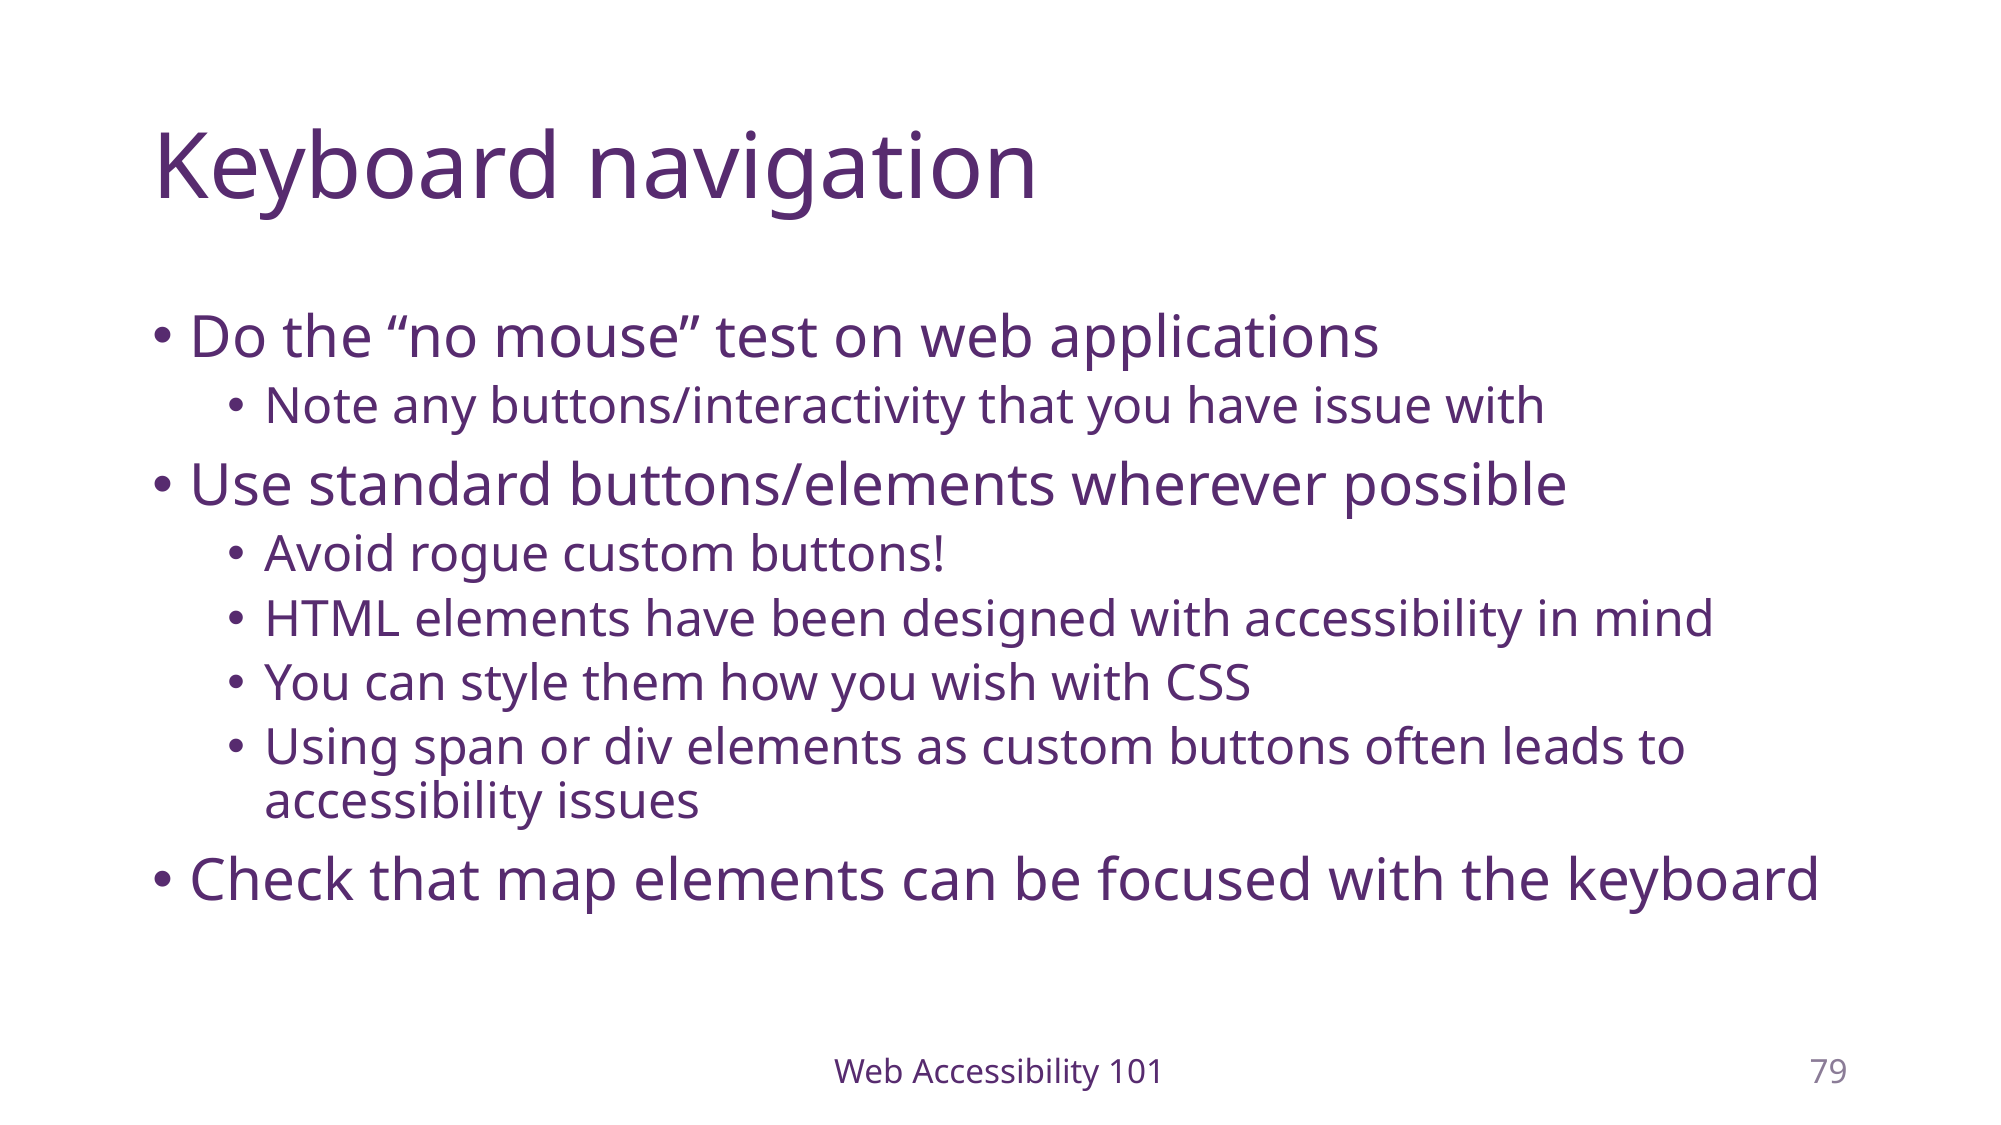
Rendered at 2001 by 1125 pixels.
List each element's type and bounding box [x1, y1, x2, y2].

title [137, 59, 1863, 278]
footer [662, 1042, 1338, 1103]
list [137, 299, 1863, 1014]
slide_number [1412, 1042, 1863, 1103]
